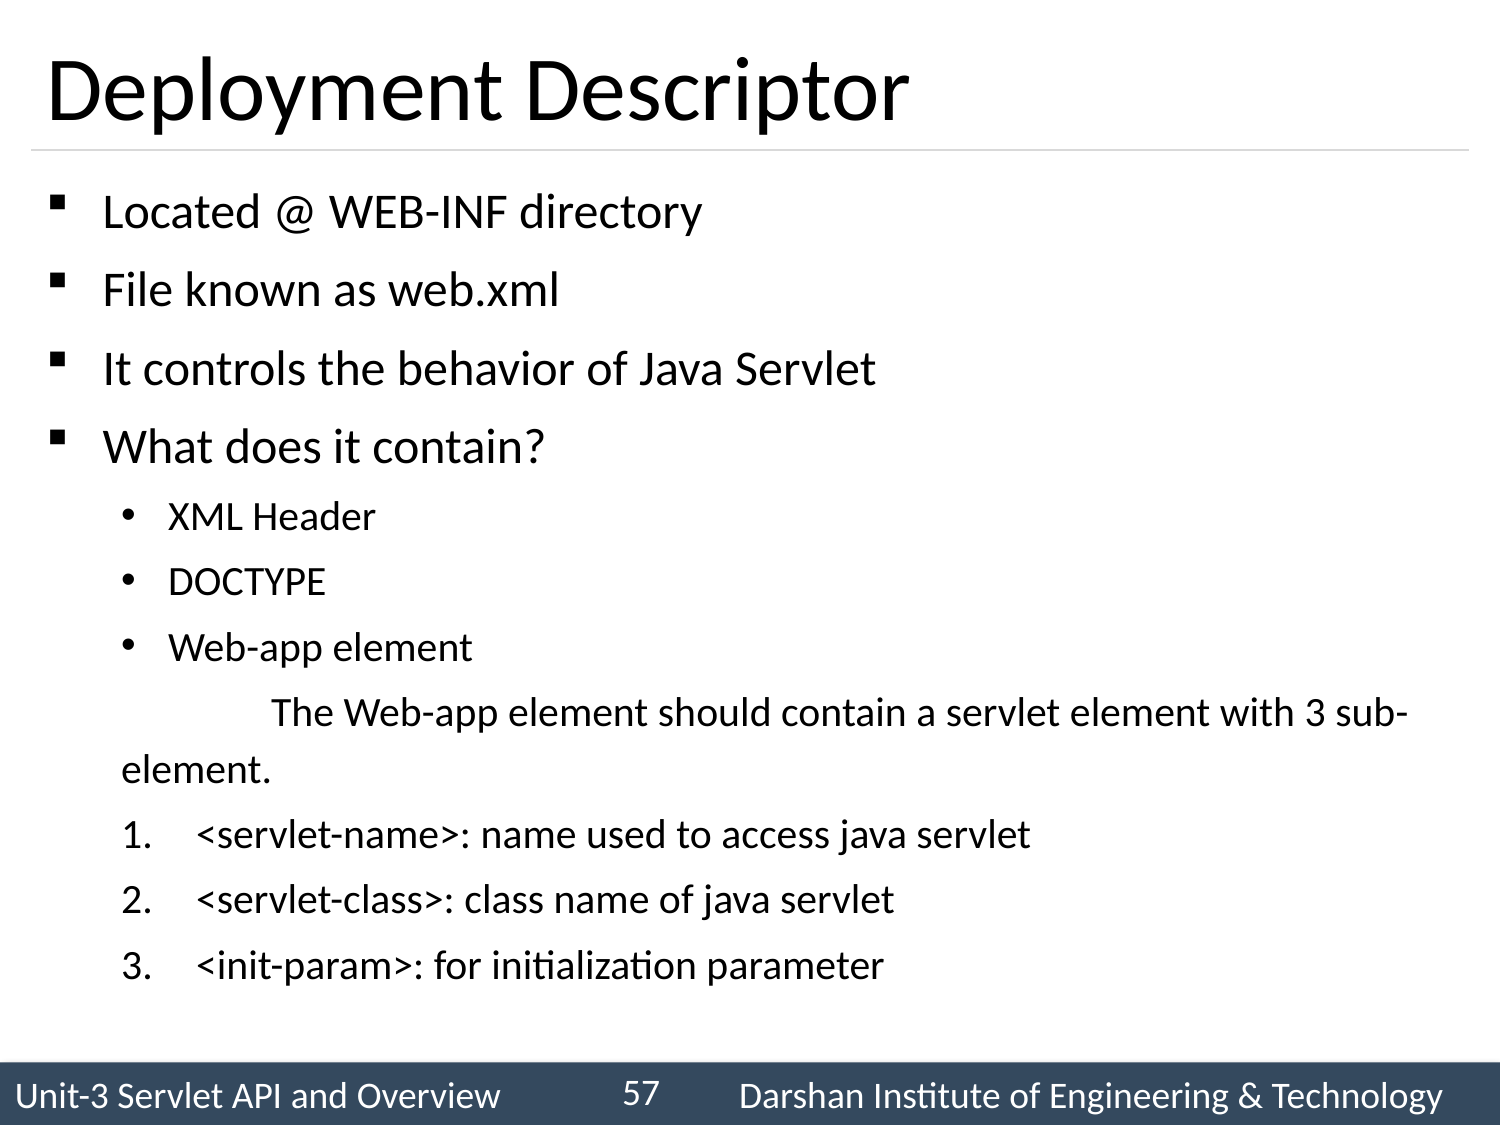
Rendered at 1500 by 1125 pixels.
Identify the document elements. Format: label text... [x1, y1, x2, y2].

slide_number 57 [575, 1060, 675, 1121]
list Located @ WEB-INF directory File known as web.xml It controls the behavior of Java Servlet What does it contain? XML Header DOCTYPE Web-app element The Web-app element should contain a servlet element with 3 sub-element. <servlet-name>: name used to access java servlet <servlet-class>: class name of java servlet <init-param>: for initialization parameter [31, 162, 1469, 1038]
title Deployment Descriptor [31, 17, 1469, 150]
